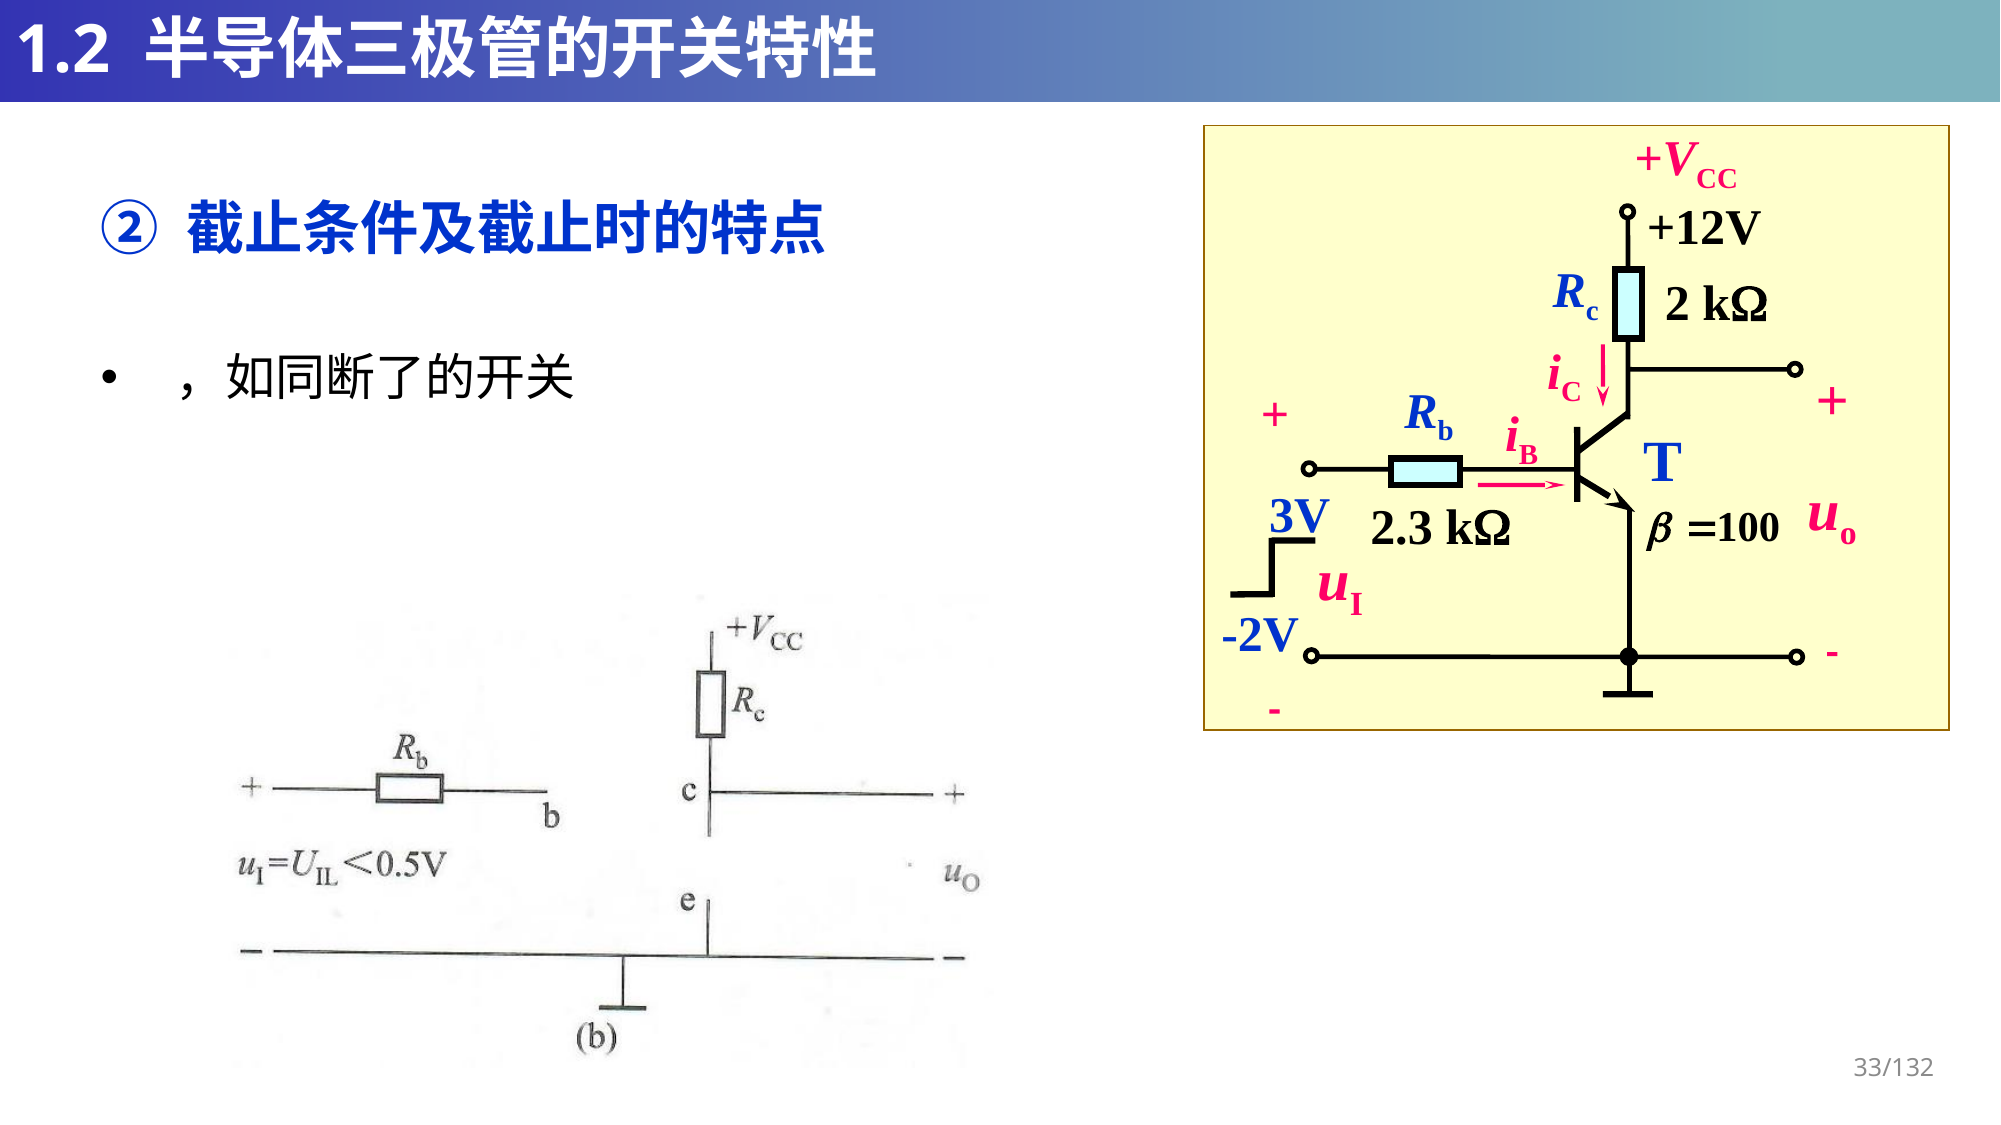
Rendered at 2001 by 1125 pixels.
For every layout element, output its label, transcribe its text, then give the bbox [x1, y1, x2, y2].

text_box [1203, 122, 1950, 731]
slide_number 33/132 [1797, 1038, 1950, 1099]
picture [228, 594, 994, 1068]
title 1.2 半导体三极管的开关特性 [0, 0, 2000, 102]
